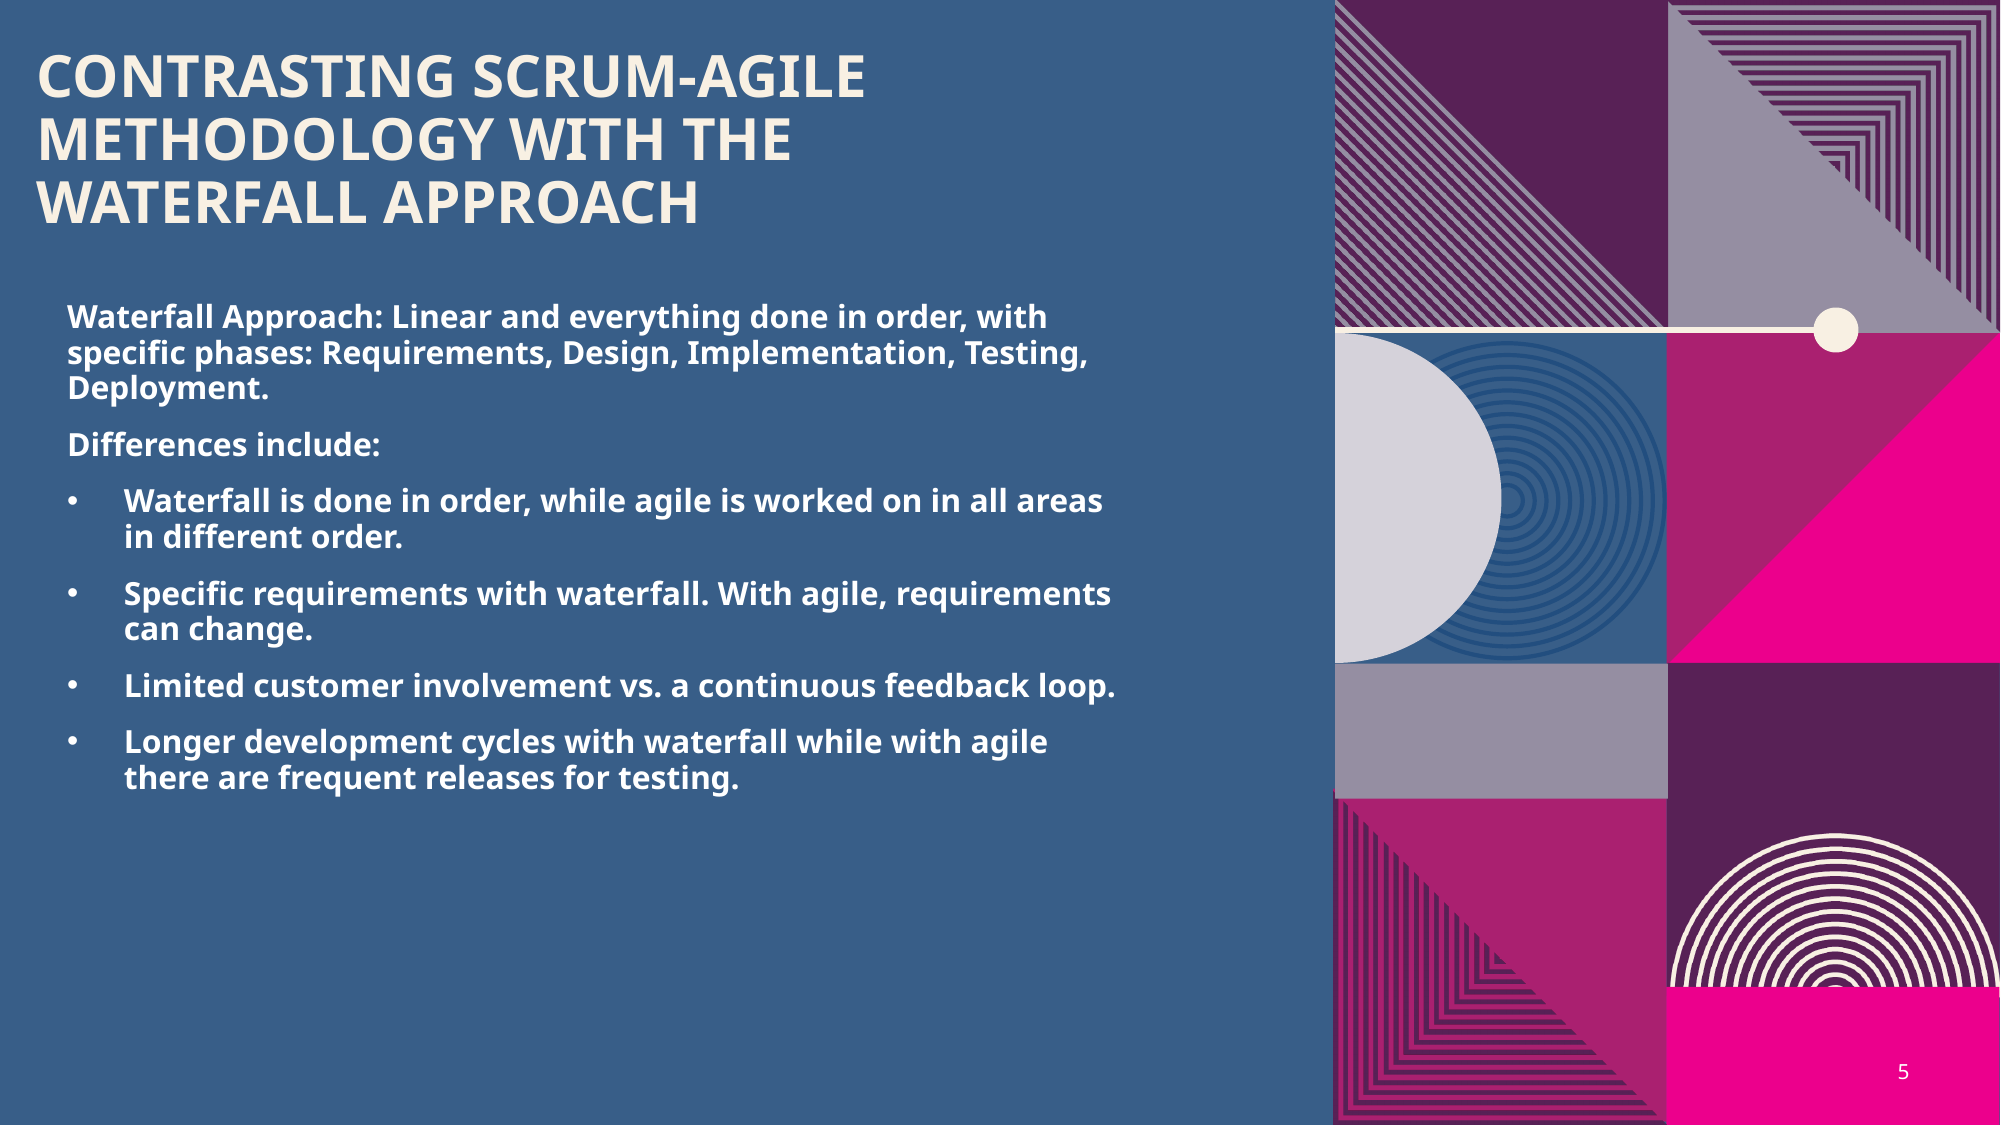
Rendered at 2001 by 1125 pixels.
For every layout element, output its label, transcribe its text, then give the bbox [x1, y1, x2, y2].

slide_number 5 [1849, 1042, 1925, 1103]
picture [1669, 833, 2001, 998]
picture [1335, 0, 2001, 333]
picture [1333, 791, 1667, 1125]
list Waterfall Approach: Linear and everything done in order, with specific phases: Requirements, Design, Implementation, Testing, Deployment. Differences include: Waterfall is done in order, while agile is worked on in all areas in different order. Specific requirements with waterfall. With agile, requirements can change. Limited customer involvement vs. a continuous feedback loop. Longer development cycles with waterfall while with agile there are frequent releases for testing. [52, 292, 1135, 833]
title Contrasting Scrum-agile methodology with the waterfall approach [21, 39, 1103, 366]
